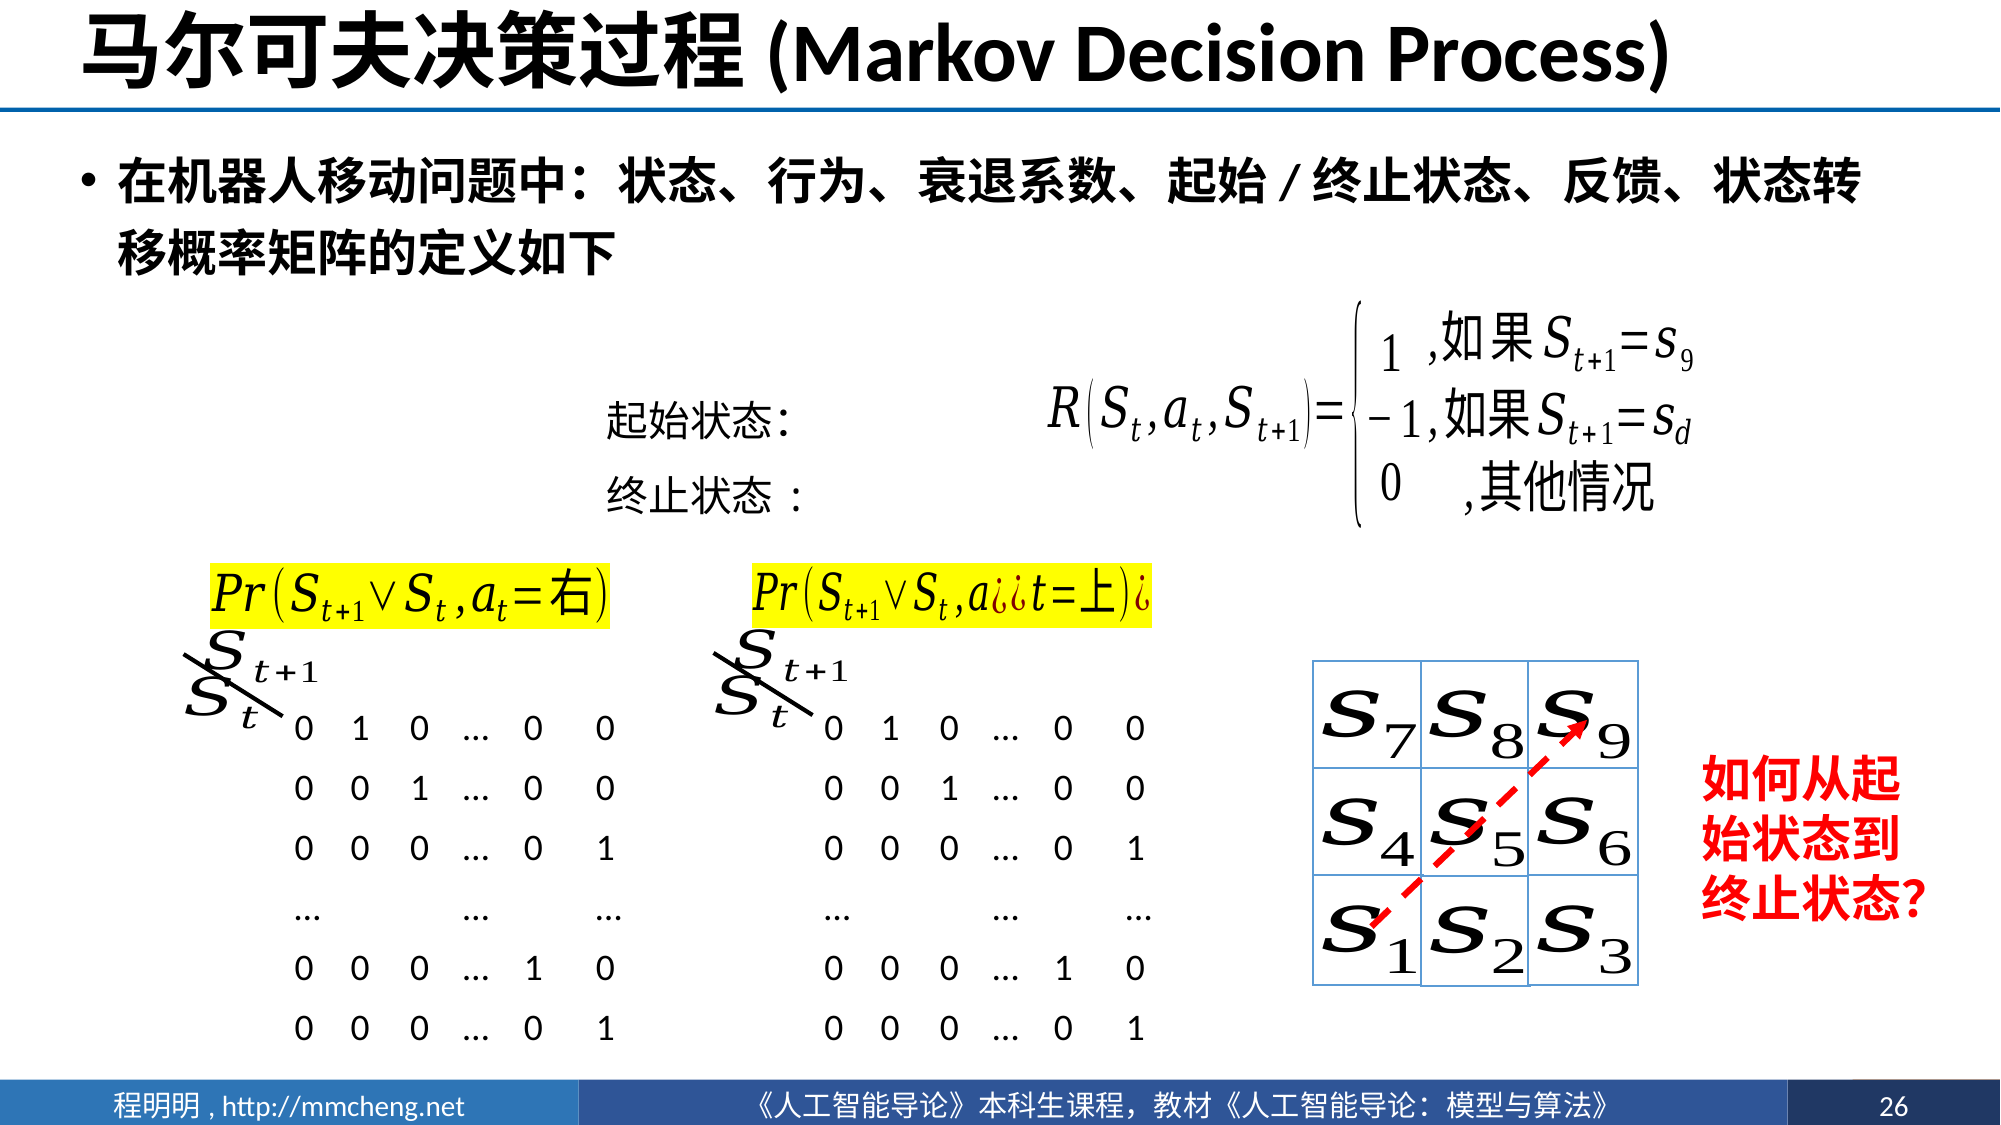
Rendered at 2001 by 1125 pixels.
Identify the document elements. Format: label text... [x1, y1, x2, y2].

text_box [1371, 719, 1588, 927]
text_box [183, 654, 283, 717]
title 马尔可夫决策过程(Markov Decision Process) [64, 0, 2000, 110]
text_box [713, 652, 813, 716]
list 在机器人移动问题中：状态、行为、衰退系数、起始/终止状态、反馈、状态转移概率矩阵的定义如下 [64, 129, 1928, 1108]
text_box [1313, 661, 1638, 986]
text_box 如何从起始状态到终止状态？ [1673, 739, 1929, 935]
